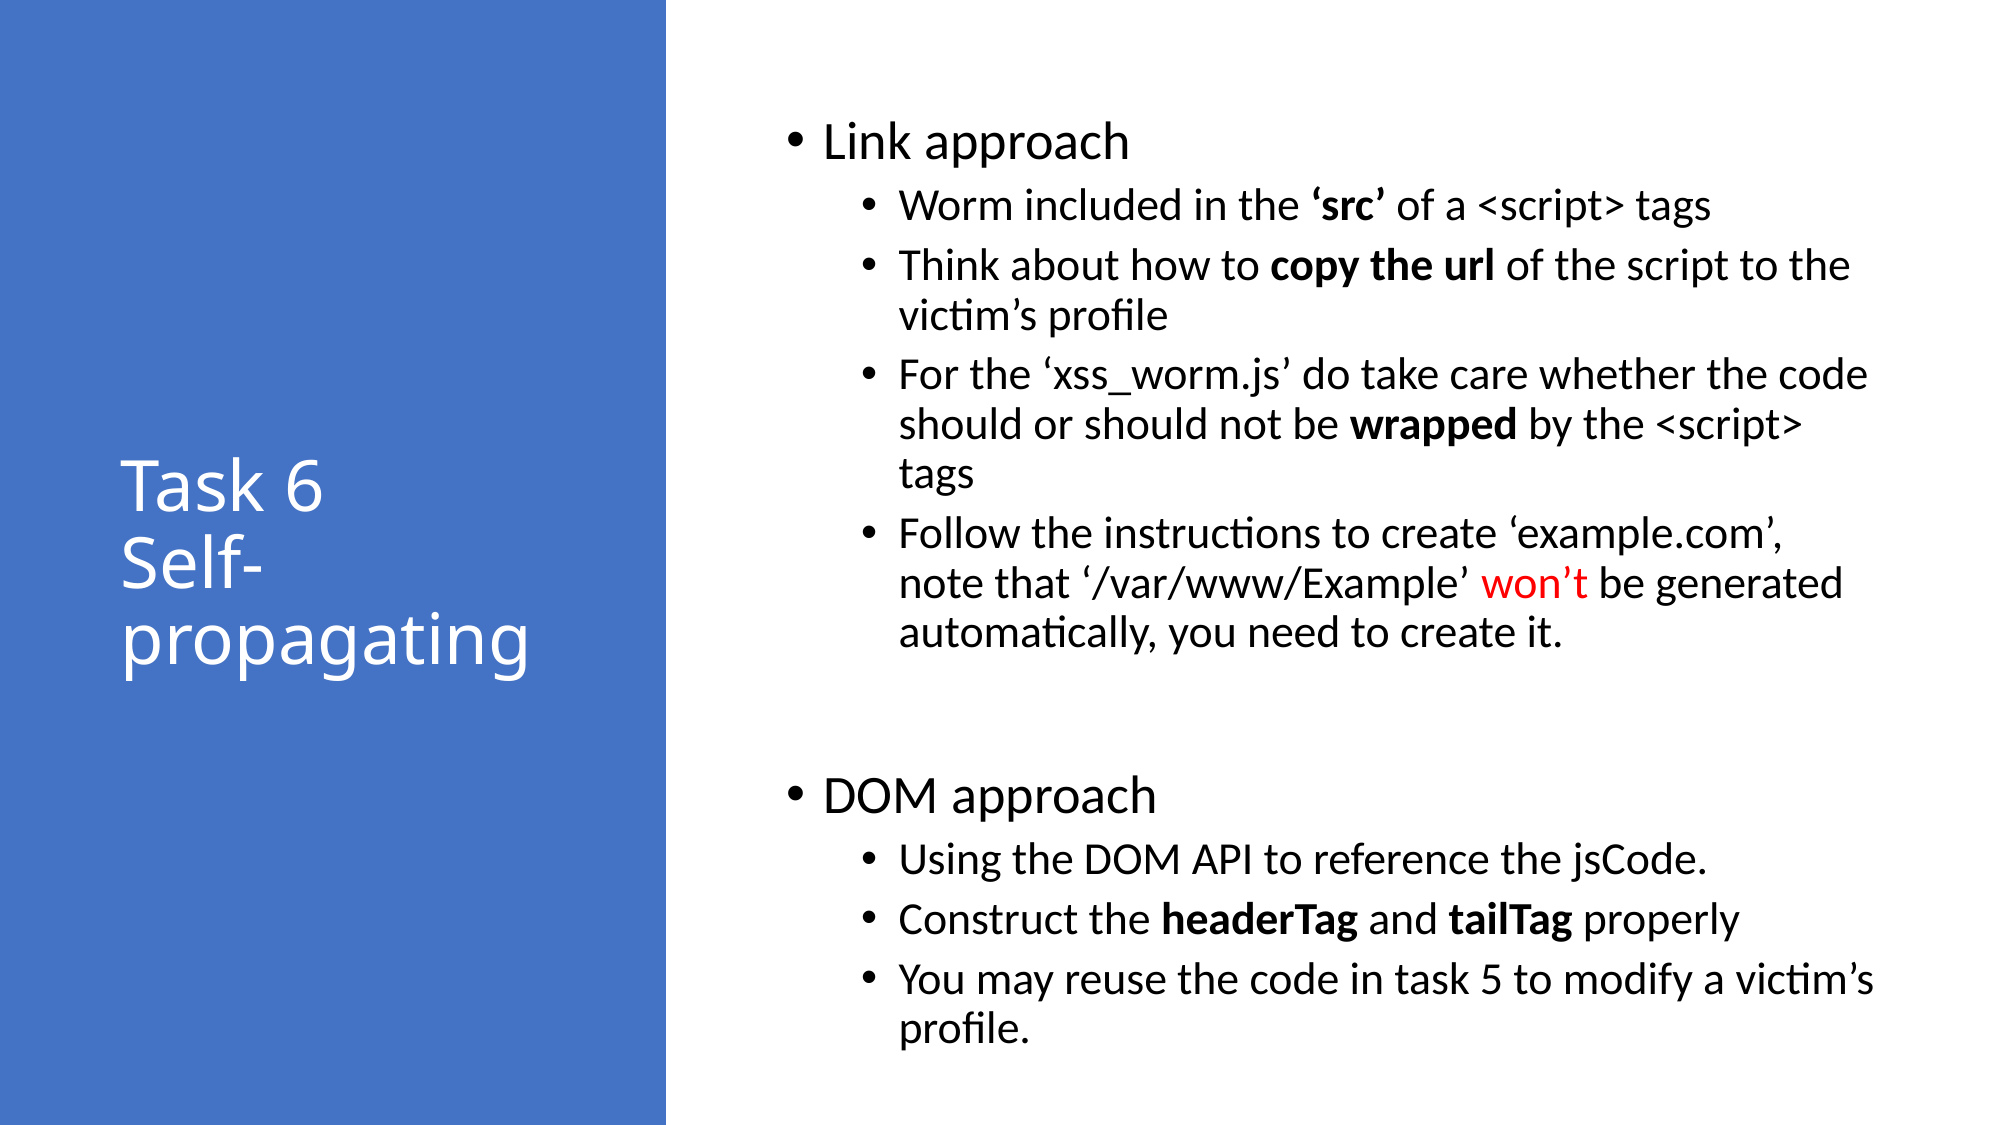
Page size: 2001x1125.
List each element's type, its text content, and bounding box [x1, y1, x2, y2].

list Link approach Worm included in the ‘src’ of a <script> tags Think about how to copy the url of the script to the victim’s profile For the ‘xss_worm.js’ do take care whether the code should or should not be wrapped by the <script> tags Follow the instructions to create ‘example.com’, note that ‘/var/www/Example’ won’t be generated automatically, you need to create it. DOM approach Using the DOM API to reference the jsCode. Construct the headerTag and tailTag properly You may reuse the code in task 5 to modify a victim’s profile. [770, 104, 1895, 1067]
text_box [0, 0, 667, 1125]
title Task 6 Self-propagating [105, 104, 614, 1026]
